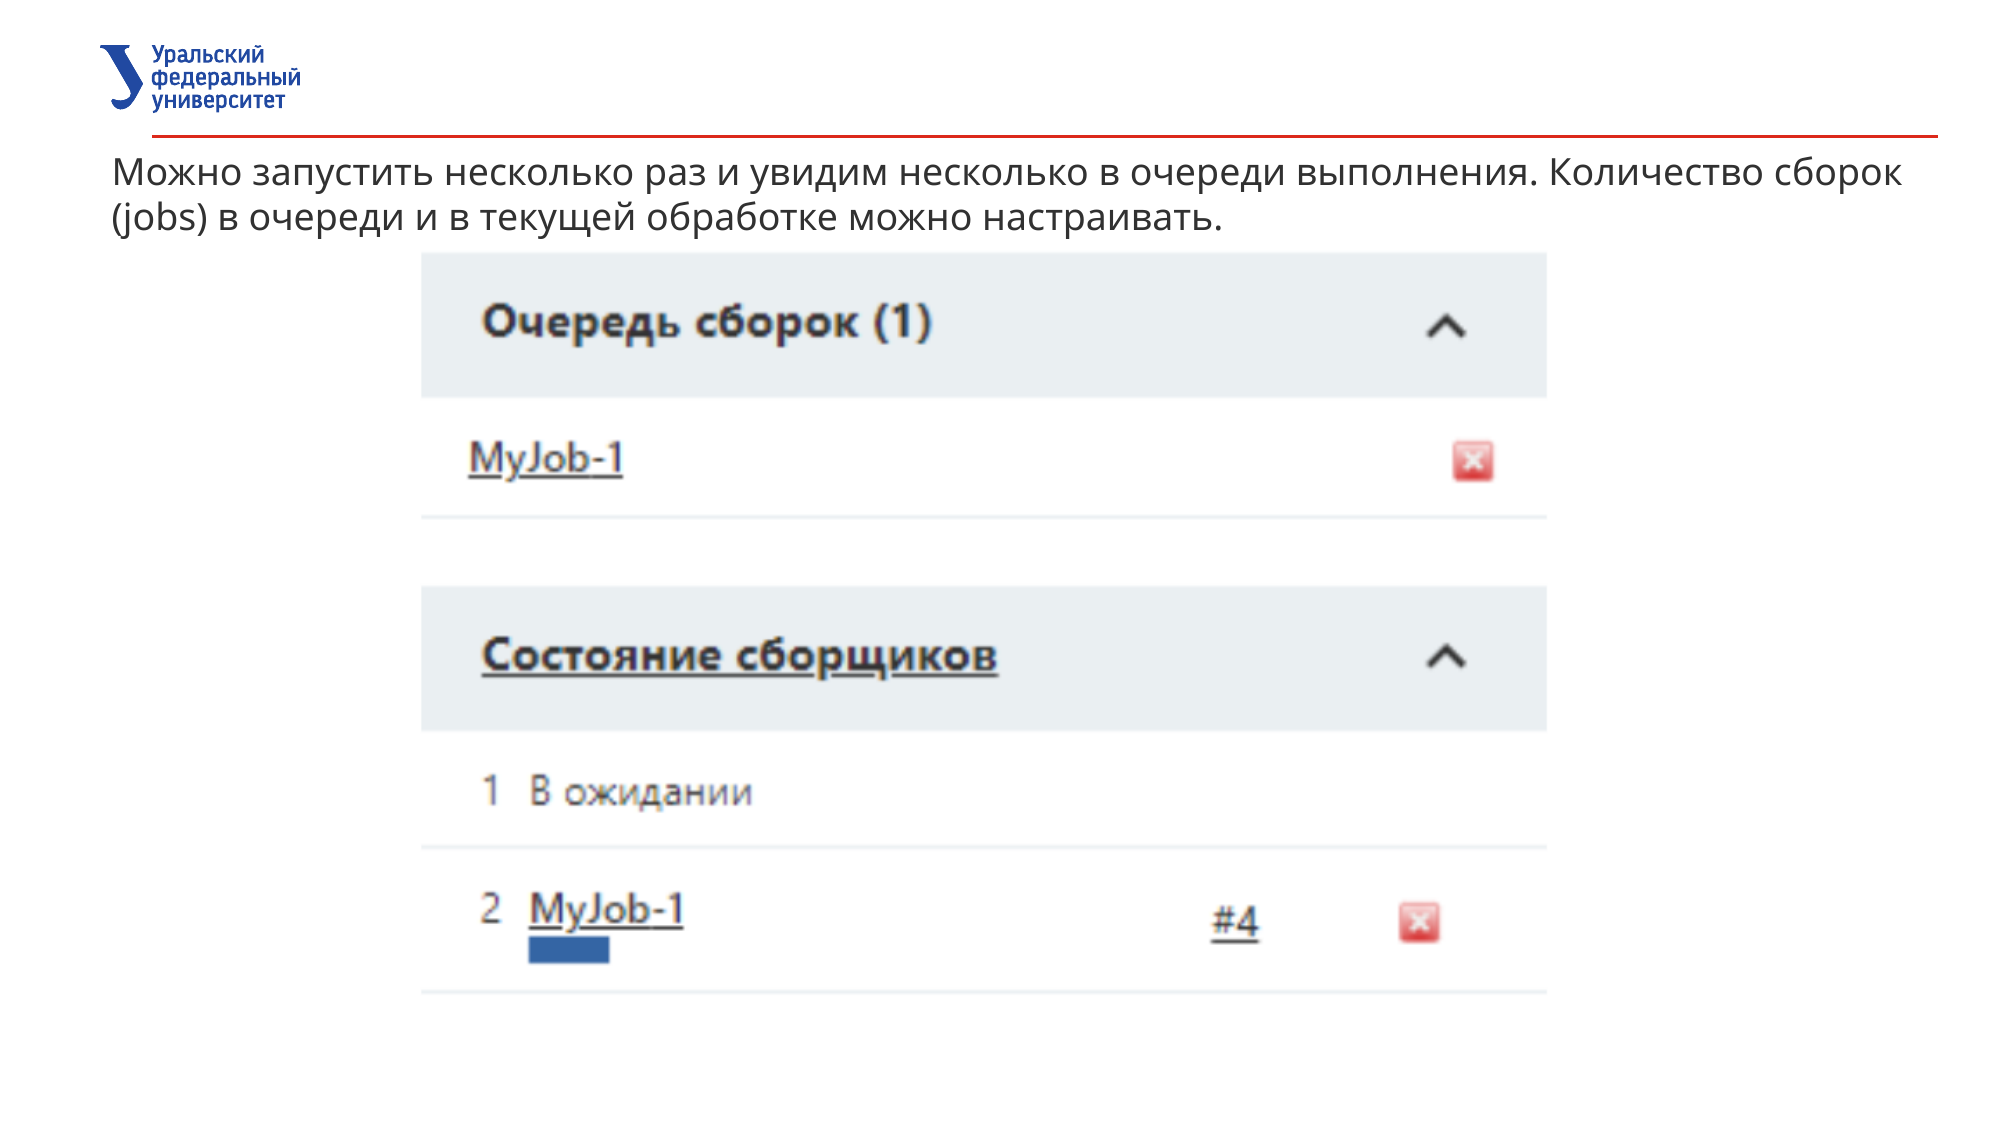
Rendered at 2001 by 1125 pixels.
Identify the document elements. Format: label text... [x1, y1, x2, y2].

text_box Можно запустить несколько раз и увидим несколько в очереди выполнения. Количество сборок (jobs) в очереди и в текущей обработке можно настраивать. [96, 141, 1942, 246]
picture [413, 246, 1587, 1061]
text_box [96, 41, 1942, 141]
